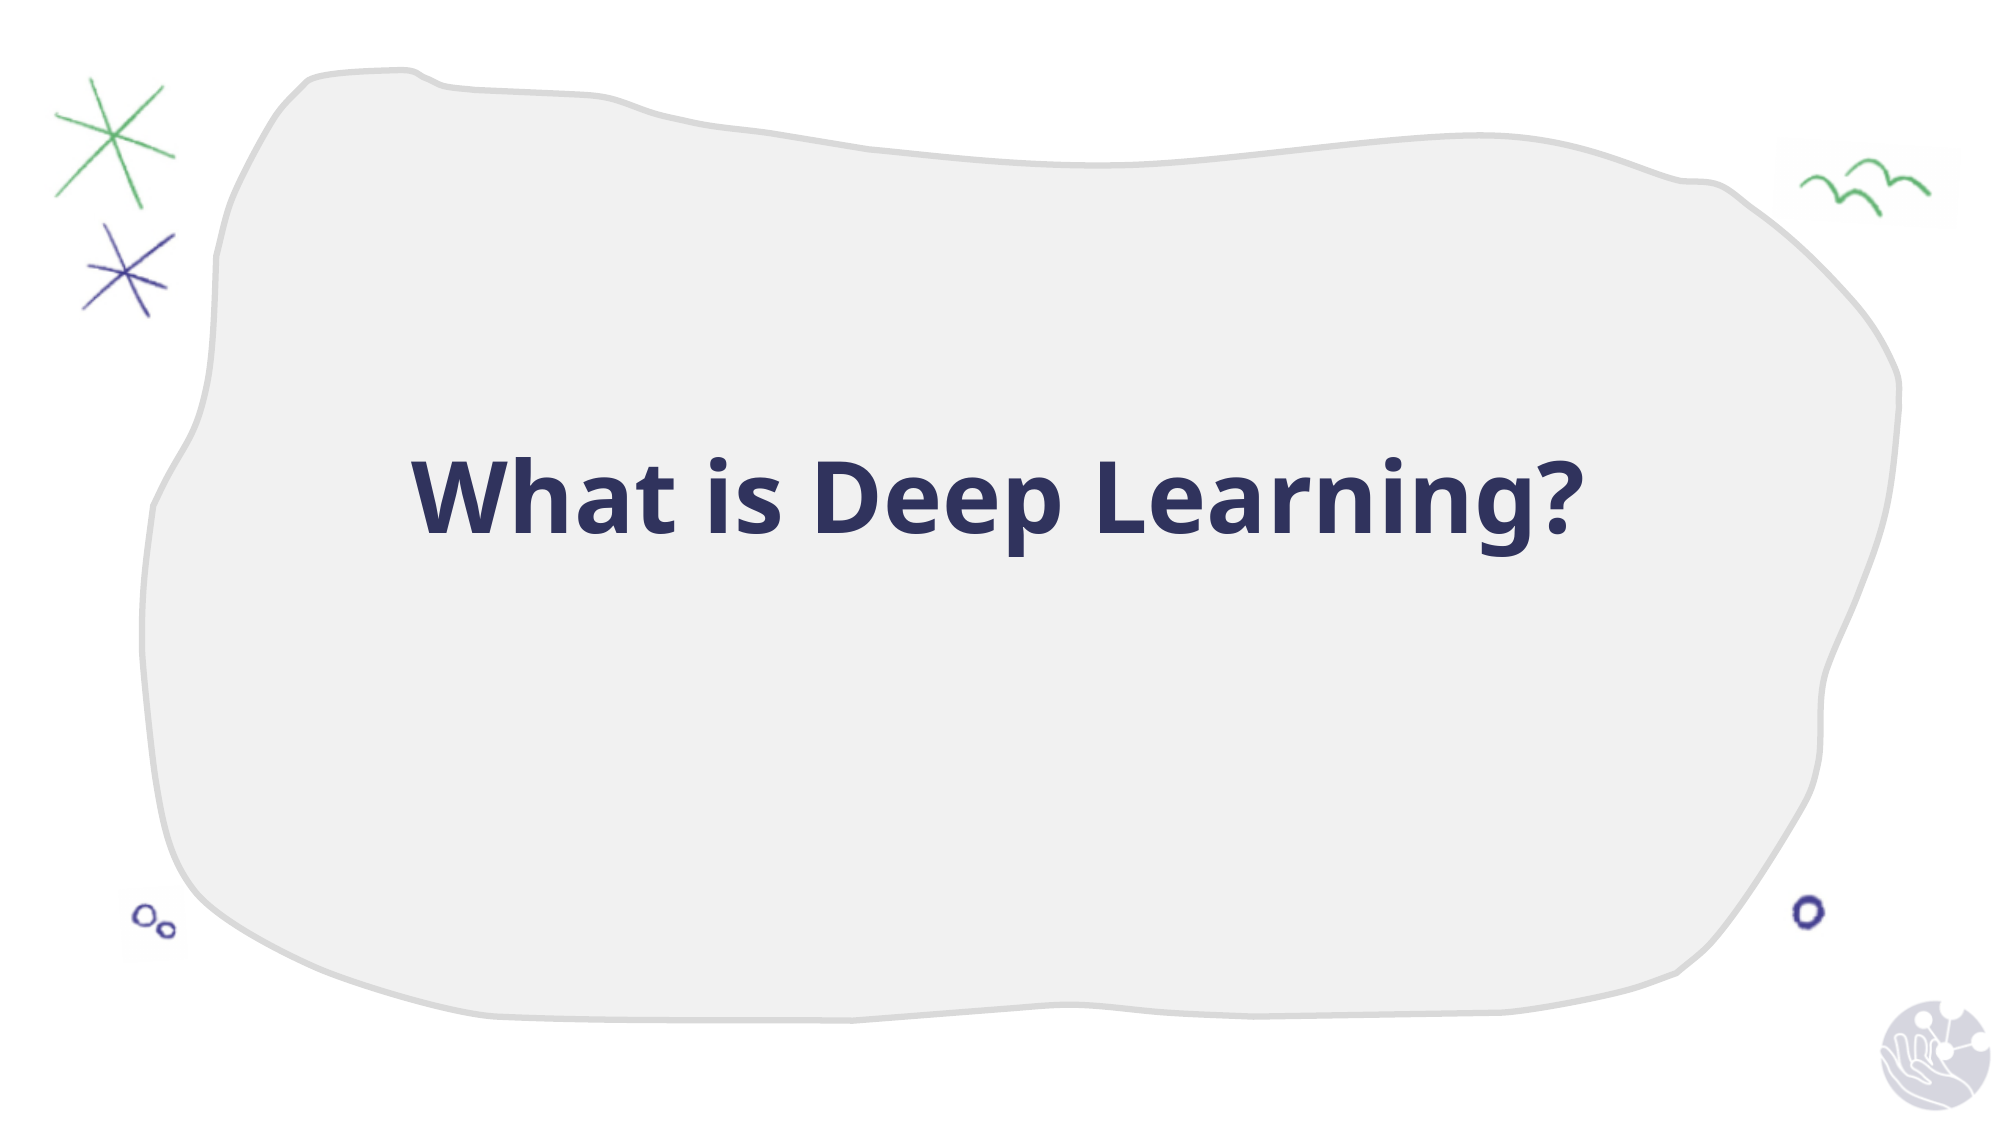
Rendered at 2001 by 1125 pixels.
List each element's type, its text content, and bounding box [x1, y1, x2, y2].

picture [119, 886, 187, 962]
picture [23, 45, 202, 322]
picture [1773, 138, 1960, 228]
title What is Deep Learning? [136, 280, 1862, 563]
picture [1866, 989, 1998, 1123]
picture [1782, 881, 1840, 940]
